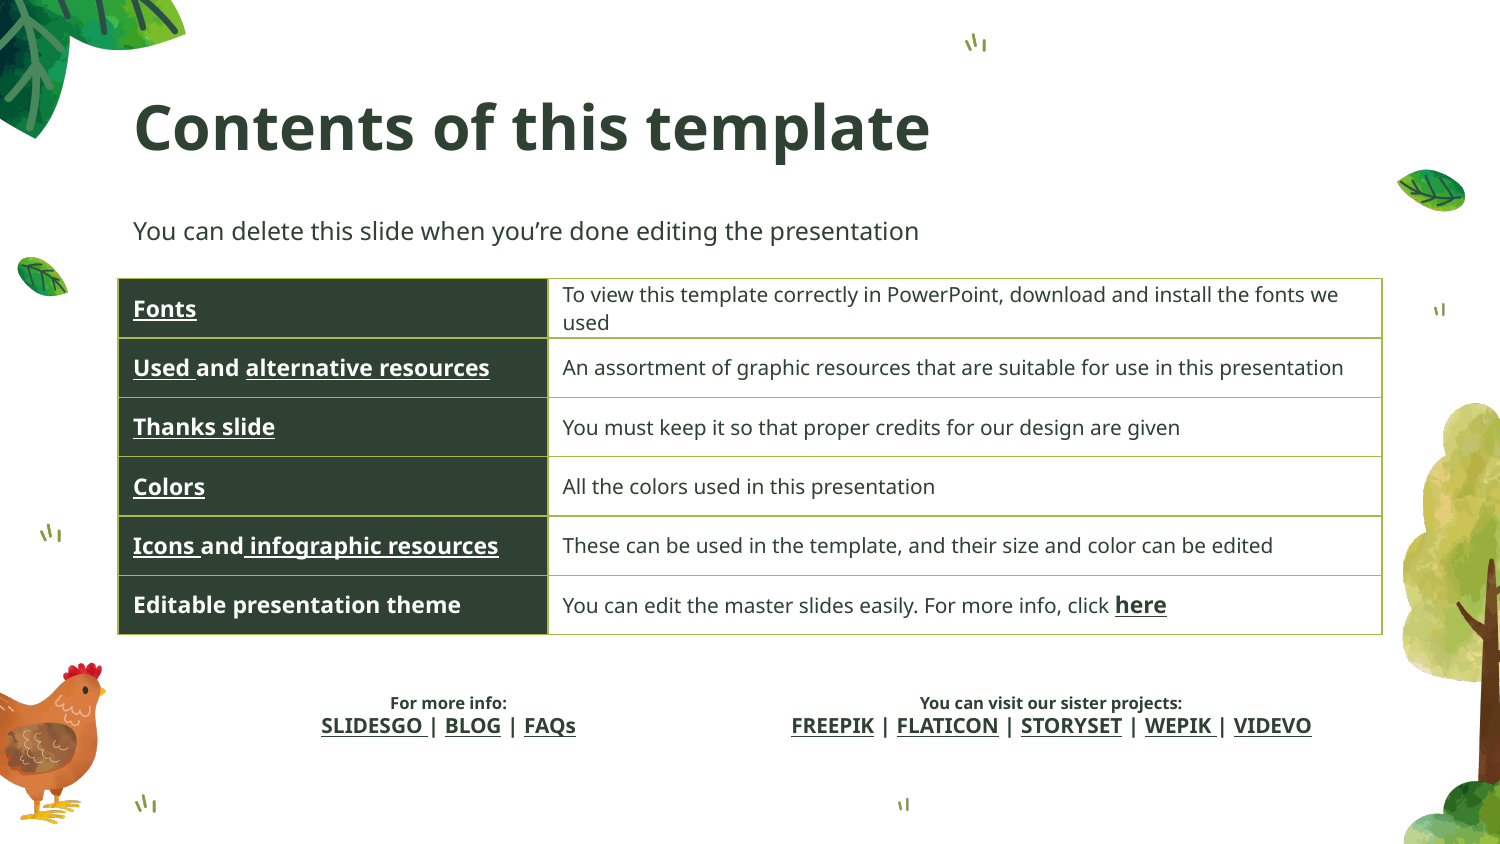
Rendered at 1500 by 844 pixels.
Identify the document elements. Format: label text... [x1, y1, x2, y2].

picture [0, 652, 166, 844]
text_box You can visit our sister projects: FREEPIK | FLATICON | STORYSET | WEPIK | VIDEVO [759, 678, 1344, 754]
title Contents of this template [118, 72, 1382, 167]
table_cell You can edit the master slides easily. For more info, click here [549, 576, 1381, 634]
table_cell Icons and infographic resources [119, 517, 547, 575]
table_cell You must keep it so that proper credits for our design are given [549, 398, 1381, 456]
picture [887, 786, 924, 819]
table_cell Editable presentation theme [119, 576, 547, 634]
table_header To view this template correctly in PowerPoint, download and install the fonts we used [549, 279, 1381, 337]
table_cell An assortment of graphic resources that are suitable for use in this presentation [549, 339, 1381, 397]
picture [33, 515, 71, 548]
table_header Fonts [119, 279, 547, 337]
picture [958, 25, 996, 58]
picture [9, 241, 77, 315]
table_cell Thanks slide [119, 398, 547, 456]
table_cell All the colors used in this presentation [549, 457, 1381, 515]
picture [1423, 292, 1460, 324]
picture [0, 0, 187, 150]
picture [1361, 382, 1500, 844]
table_cell Colors [119, 457, 547, 515]
text_box You can delete this slide when you’re done editing the presentation [118, 199, 1382, 261]
text_box For more info: SLIDESGO | BLOG | FAQs [156, 678, 741, 754]
table_cell These can be used in the template, and their size and color can be edited [549, 517, 1381, 575]
table_cell Used and alternative resources [119, 339, 547, 397]
picture [1382, 140, 1479, 240]
